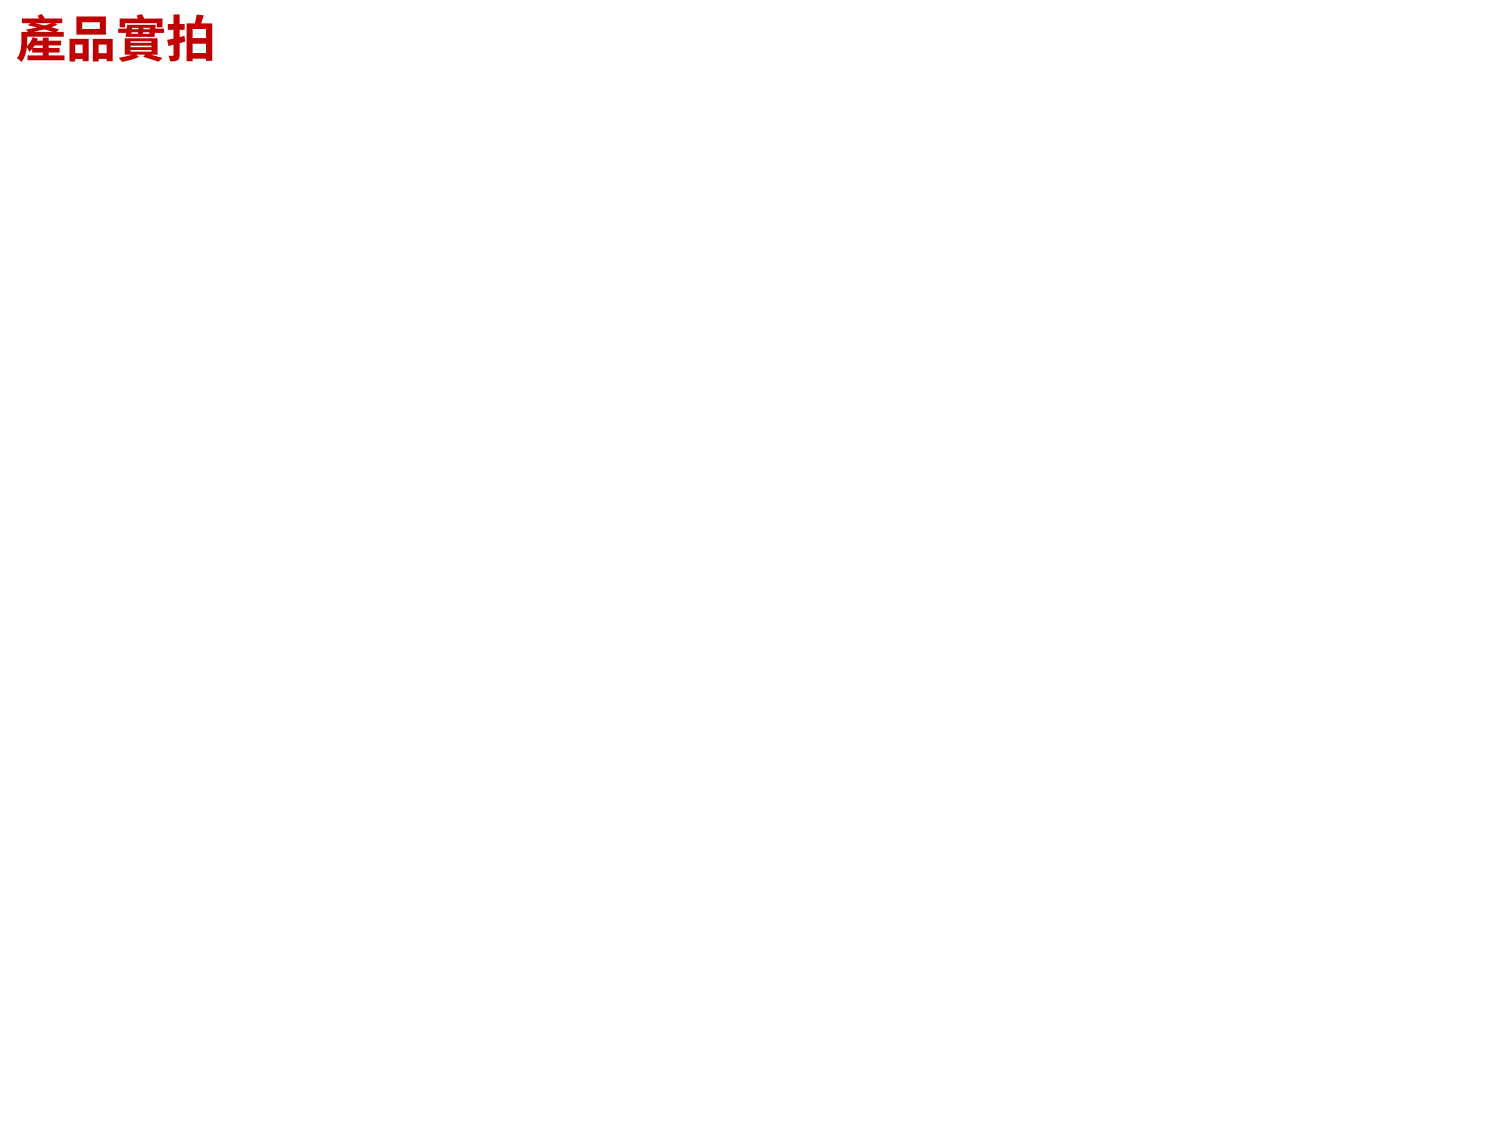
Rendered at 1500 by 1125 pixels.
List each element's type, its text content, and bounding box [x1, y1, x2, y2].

text_box 產品實拍 [1, 0, 231, 75]
